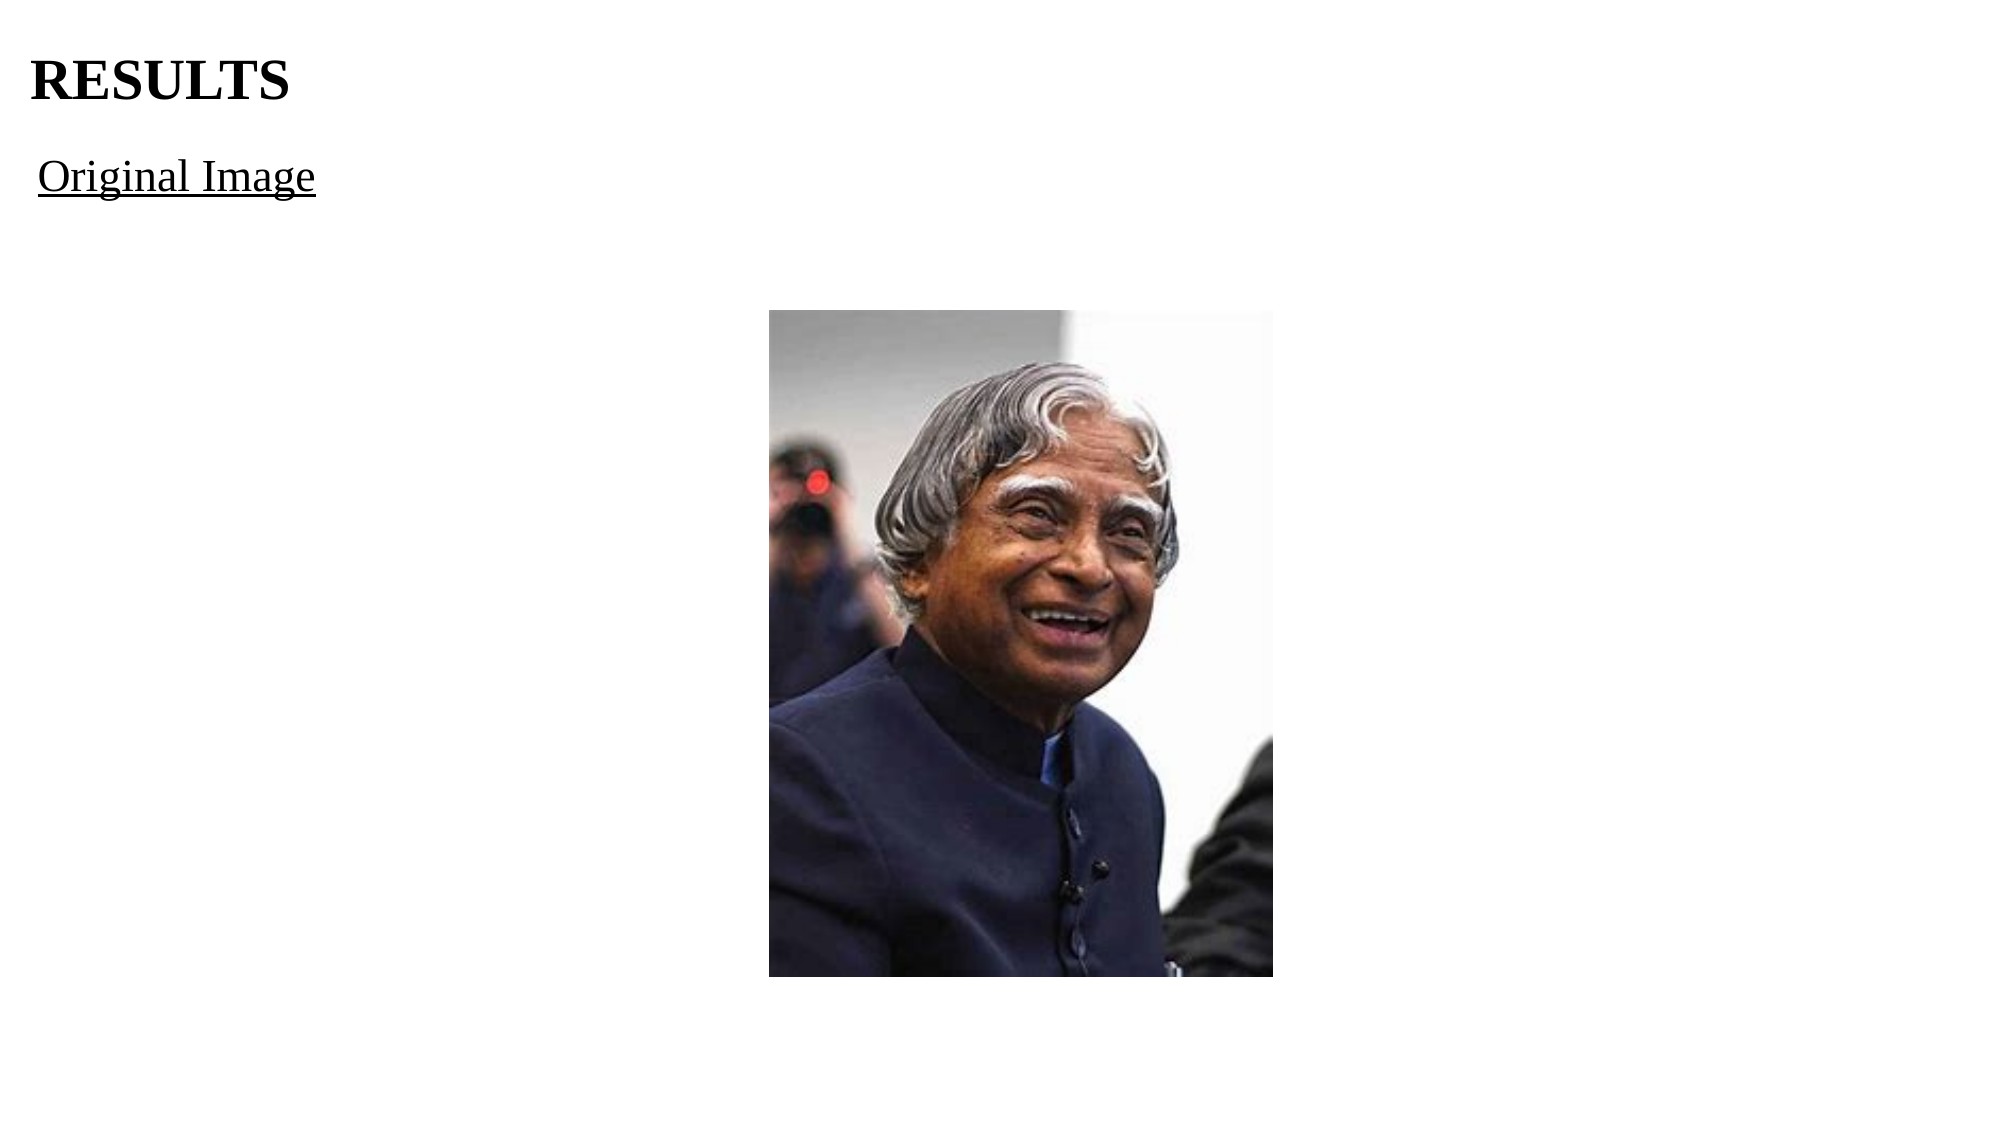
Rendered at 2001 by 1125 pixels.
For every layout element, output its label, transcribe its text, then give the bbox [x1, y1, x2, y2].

title RESULTS [15, 23, 1474, 120]
text_box Original Image [22, 138, 1927, 269]
picture [769, 310, 1273, 977]
